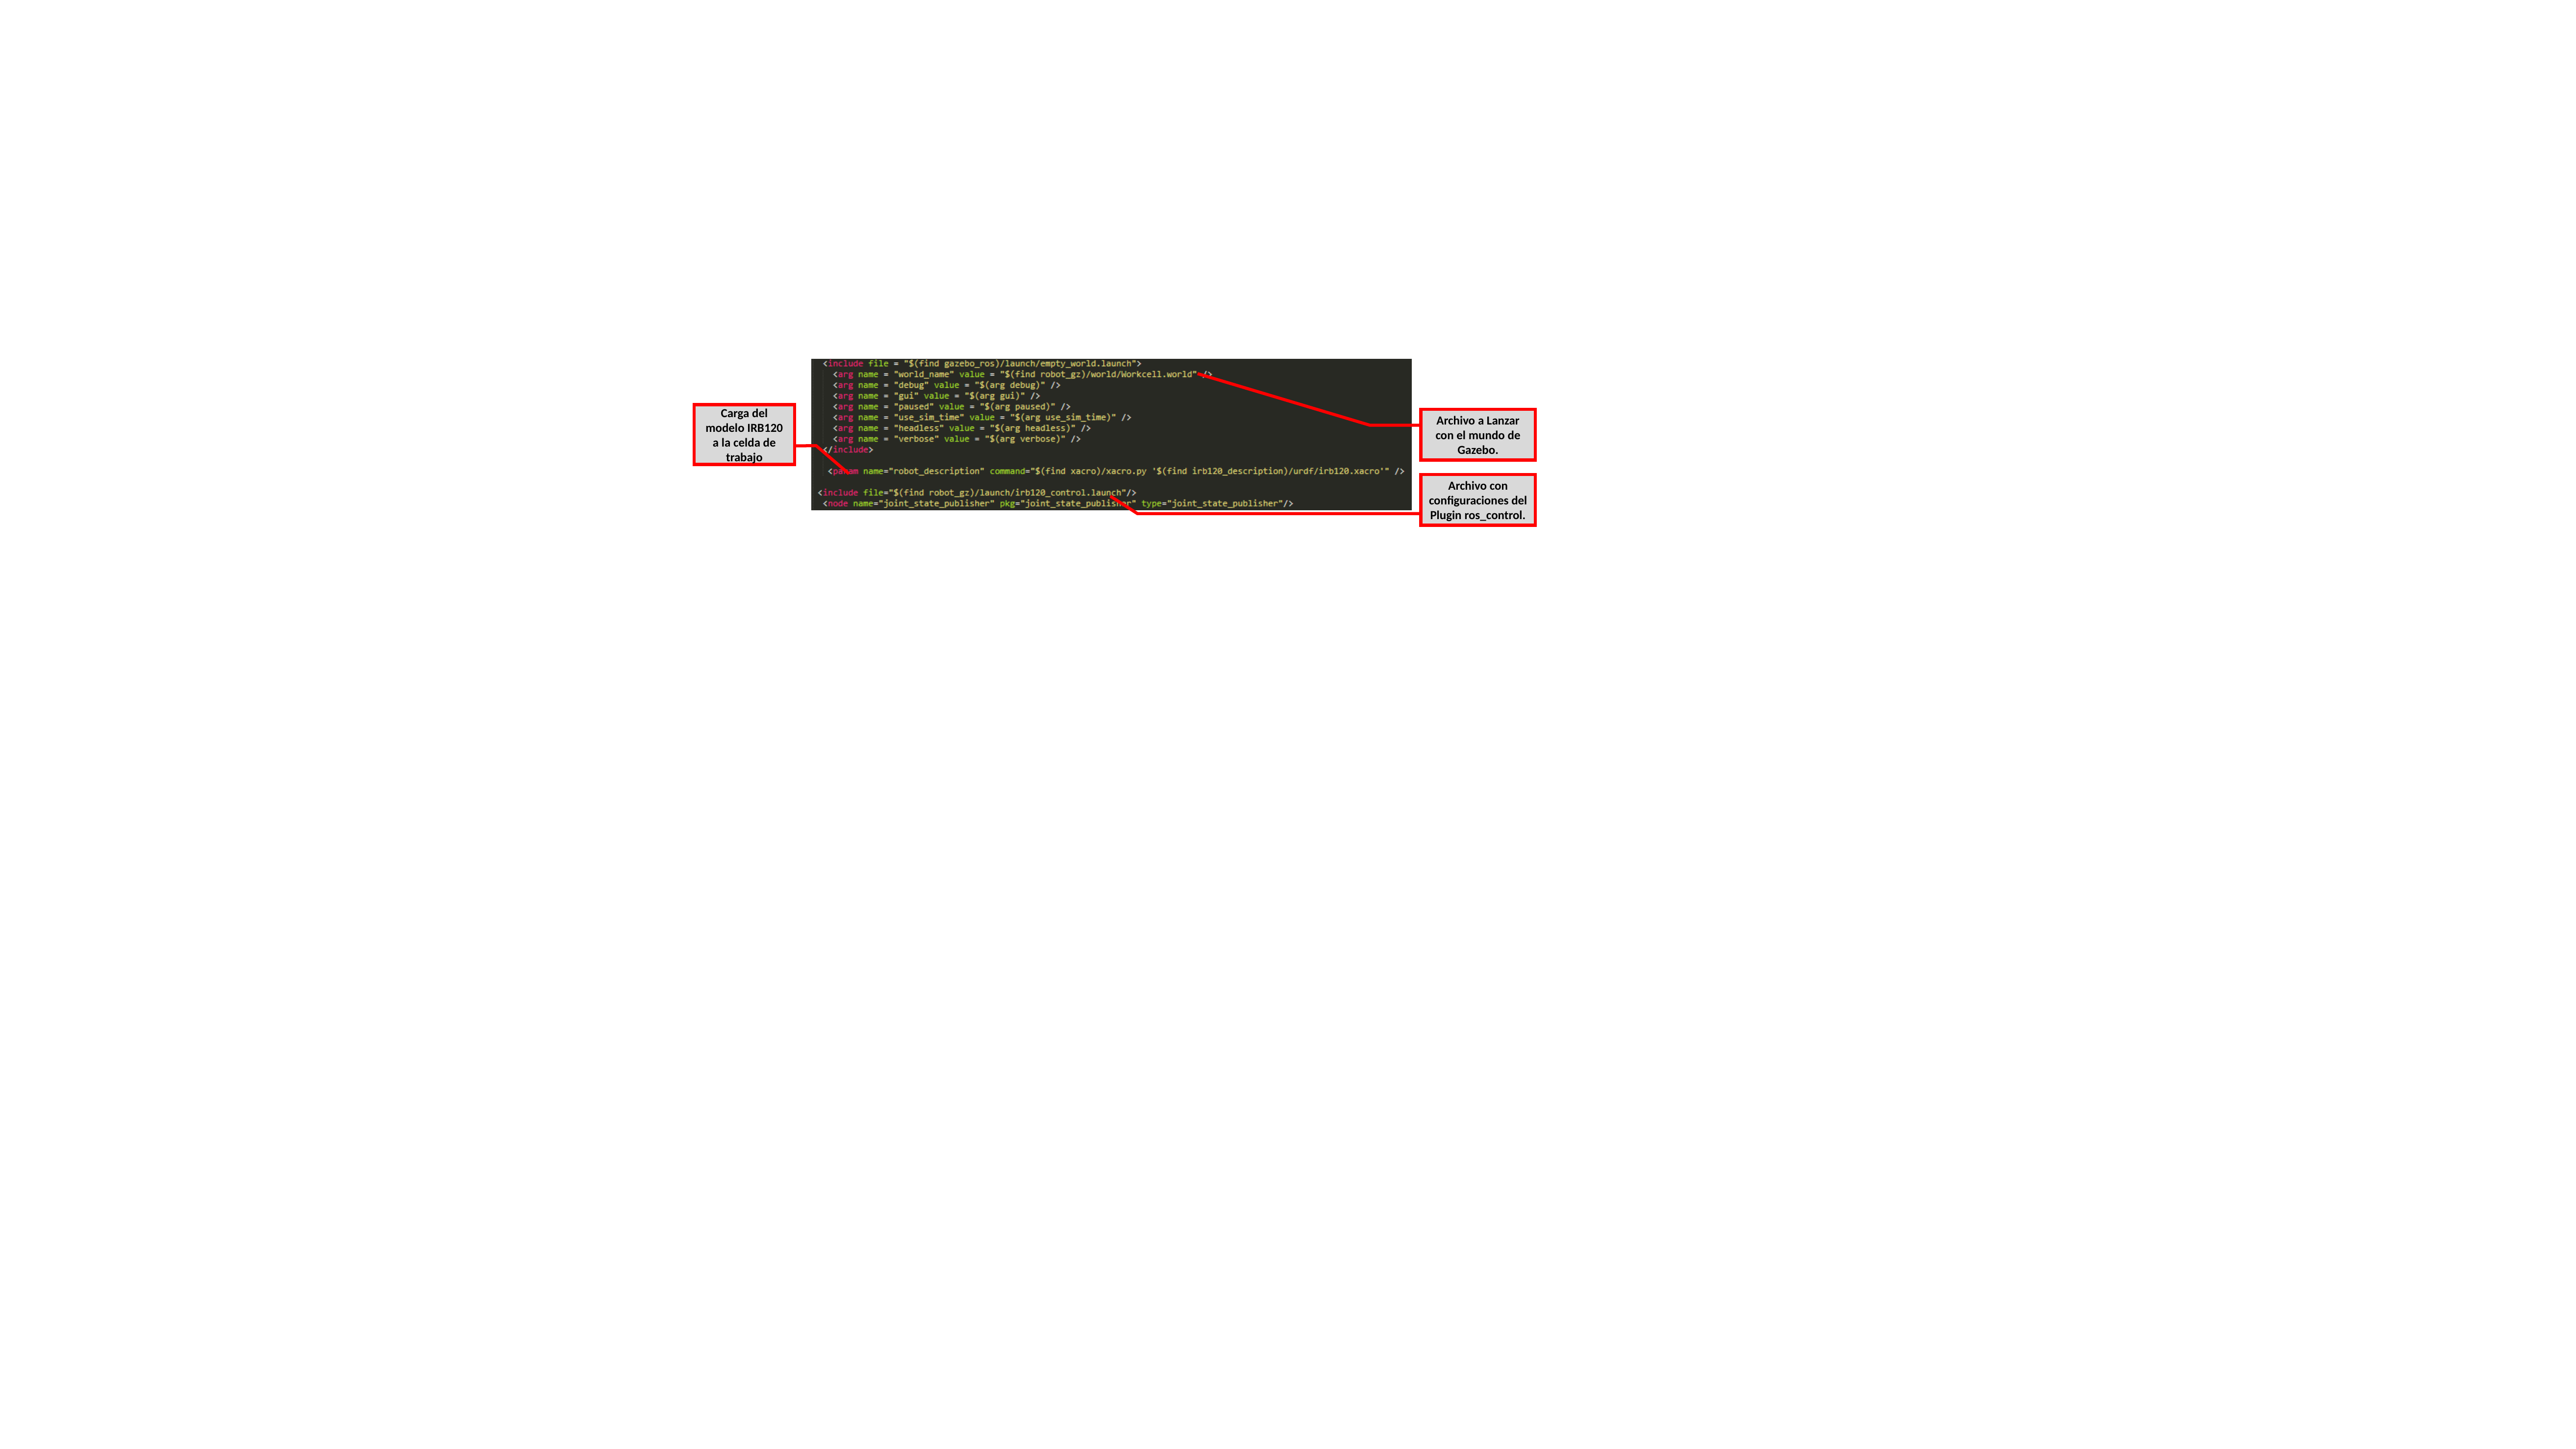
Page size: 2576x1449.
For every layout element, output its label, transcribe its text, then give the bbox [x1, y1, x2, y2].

text_box Archivo con configuraciones del Plugin ros_control. [1131, 474, 1536, 526]
text_box Carga del modelo IRB120 a la celda de trabajo [694, 404, 811, 465]
text_box Archivo a Lanzar con el mundo de Gazebo. [1412, 409, 1536, 460]
picture [811, 359, 1412, 510]
